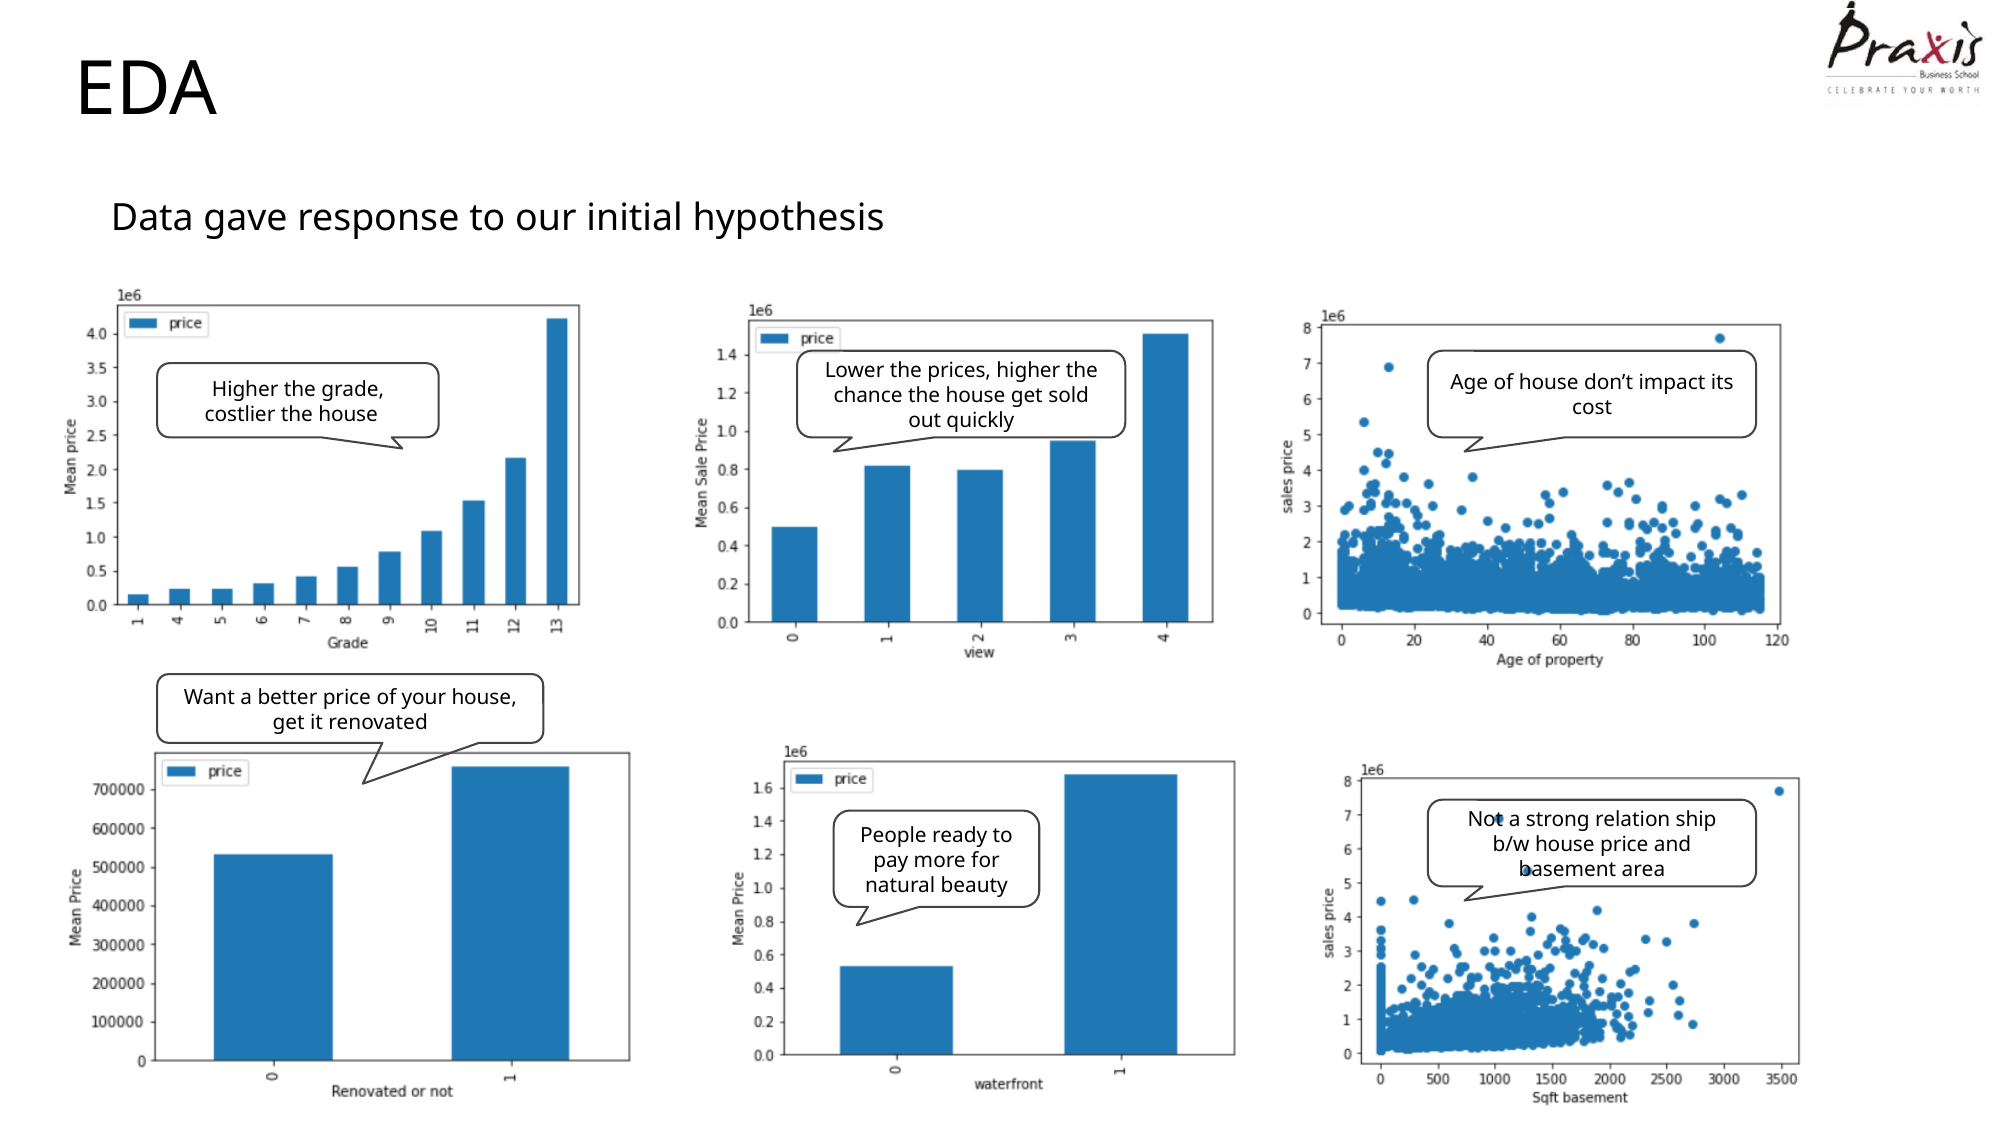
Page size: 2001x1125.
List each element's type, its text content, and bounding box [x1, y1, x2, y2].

text_box Want a better price of your house, get it renovated [156, 673, 545, 746]
picture [52, 747, 693, 1114]
text_box Data gave response to our initial hypothesis [96, 185, 962, 246]
title EDA [59, 27, 1710, 154]
picture [53, 281, 630, 665]
picture [1824, 0, 2000, 113]
picture [718, 729, 1268, 1097]
picture [684, 286, 1818, 678]
picture [1317, 750, 1818, 1114]
